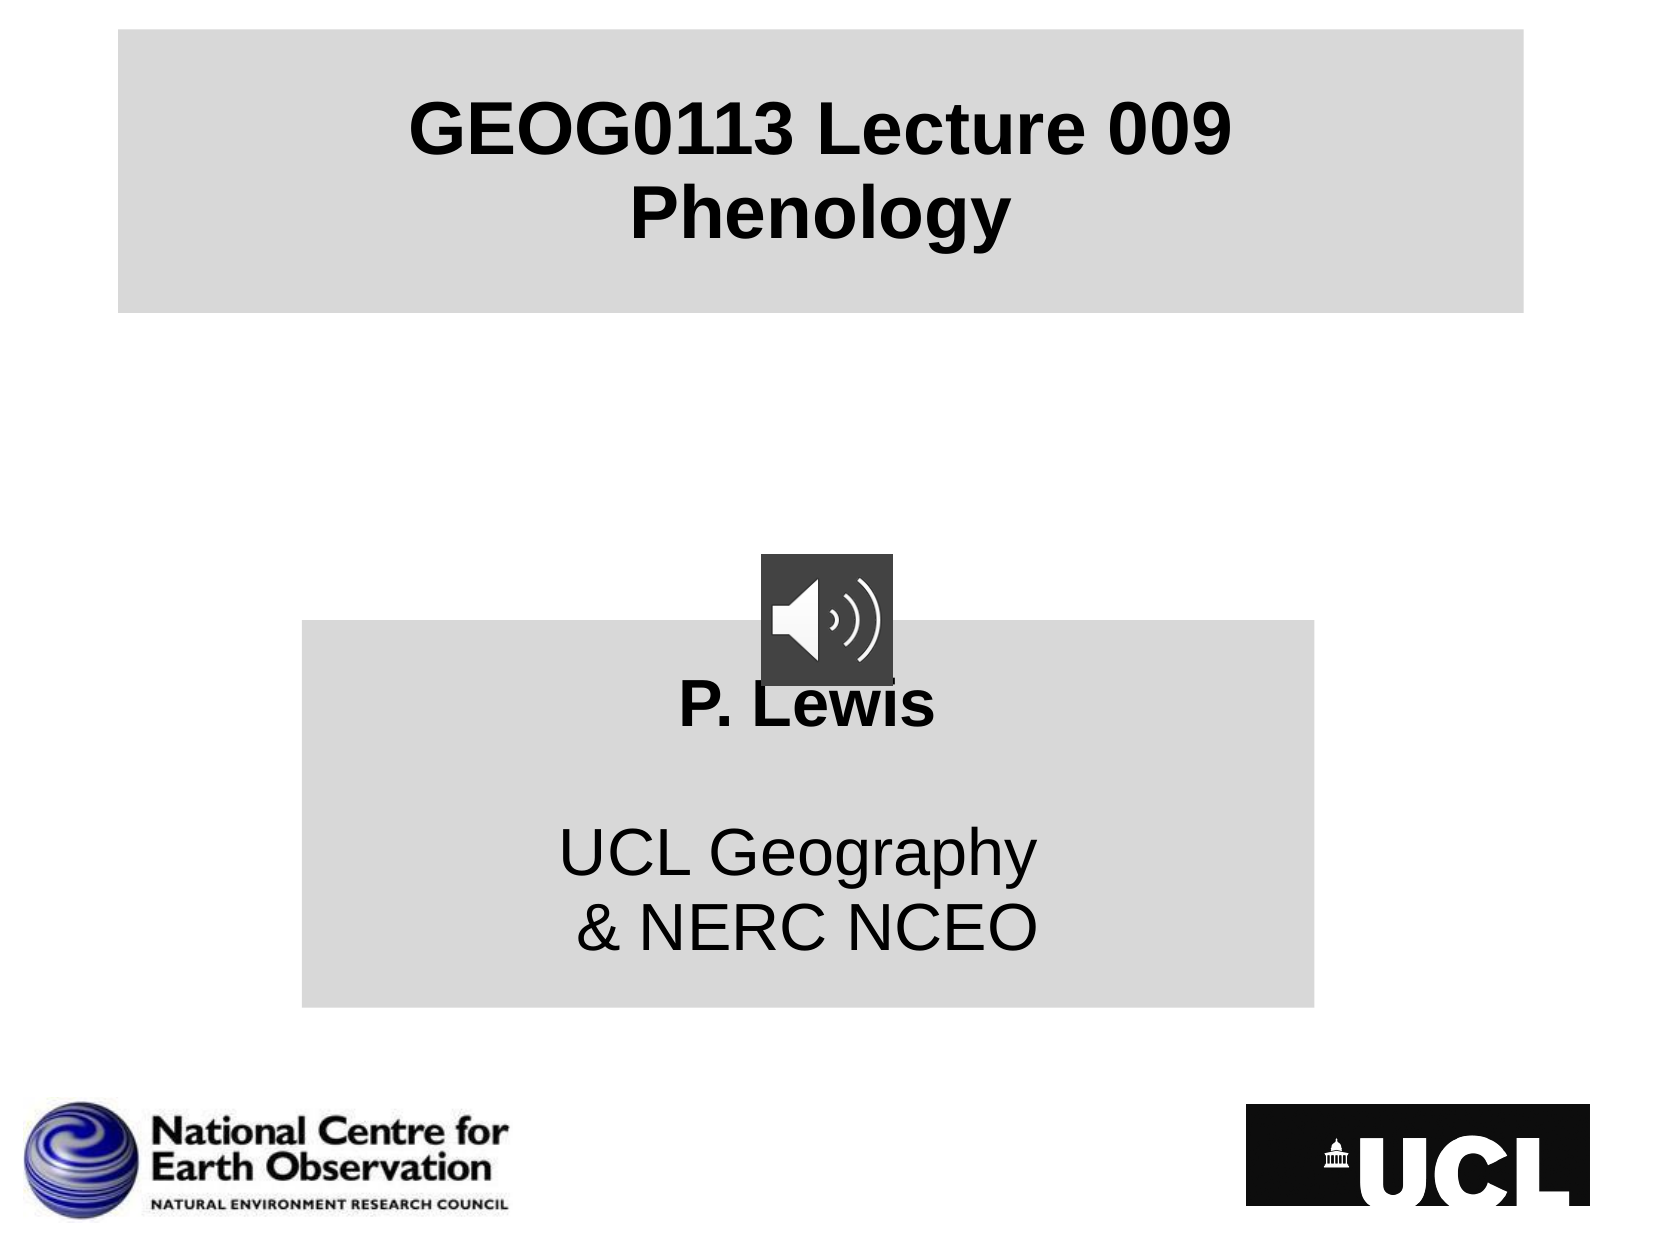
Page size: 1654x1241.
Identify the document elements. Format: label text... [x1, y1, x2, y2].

picture [759, 553, 894, 687]
picture [23, 1097, 513, 1223]
title GEOG0113 Lecture 009 Phenology [118, 29, 1524, 313]
picture [1246, 1104, 1590, 1206]
subtitle P. Lewis UCL Geography & NERC NCEO [301, 620, 1315, 1008]
